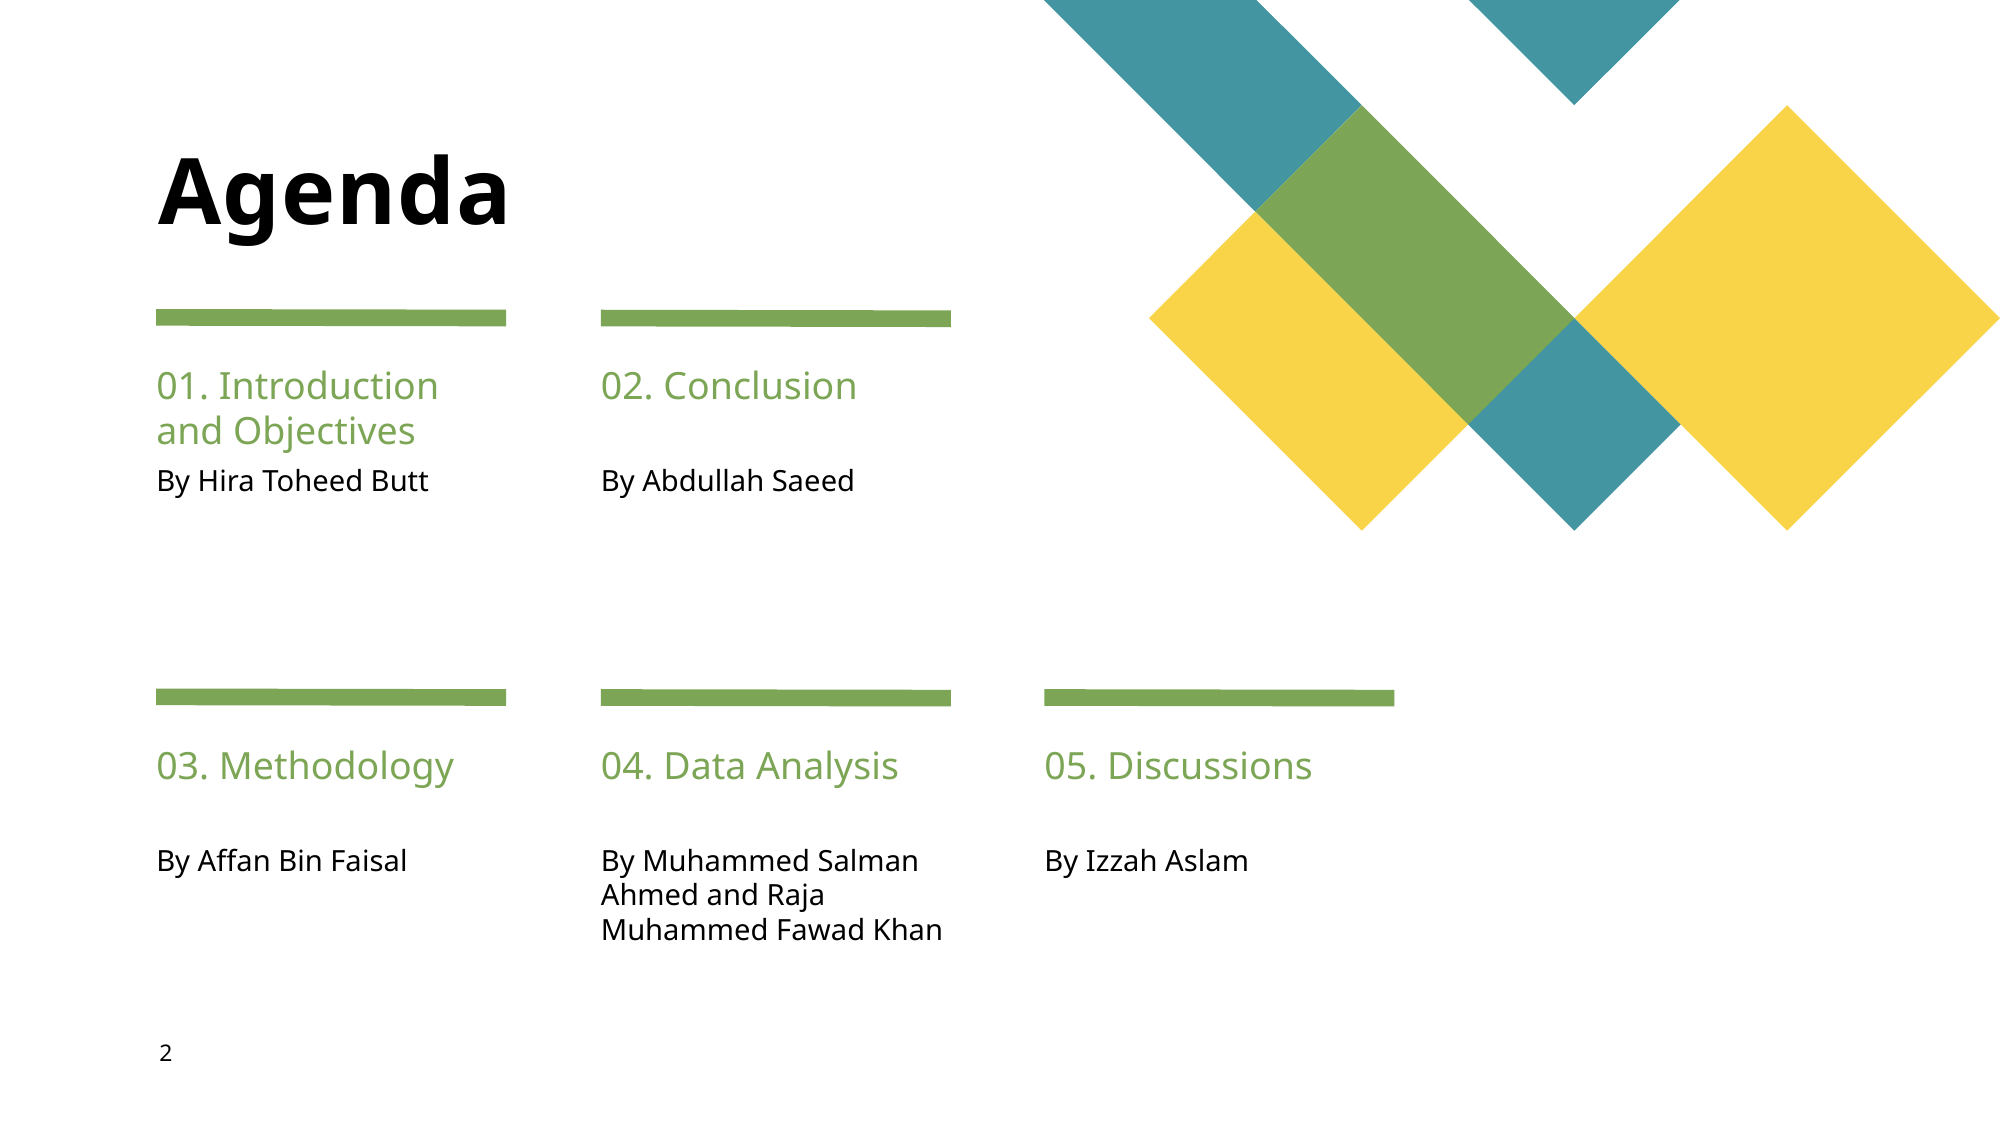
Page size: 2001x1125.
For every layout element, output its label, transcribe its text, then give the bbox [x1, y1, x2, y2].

list By Izzah Aslam [1044, 841, 1394, 903]
list 02. Conclusion [600, 362, 950, 397]
list By Abdullah Saeed [600, 462, 950, 523]
list By Affan Bin Faisal [156, 841, 507, 903]
slide_number 2 [159, 1038, 246, 1080]
list 03. Methodology [156, 741, 507, 776]
list 04. Data Analysis [600, 741, 950, 776]
title Agenda [158, 144, 969, 245]
list By Muhammed Salman Ahmed and Raja Muhammed Fawad Khan [600, 841, 950, 903]
list 05. Discussions [1044, 741, 1394, 776]
list By Hira Toheed Butt [156, 462, 507, 523]
list 01. Introduction and Objectives [156, 362, 507, 397]
